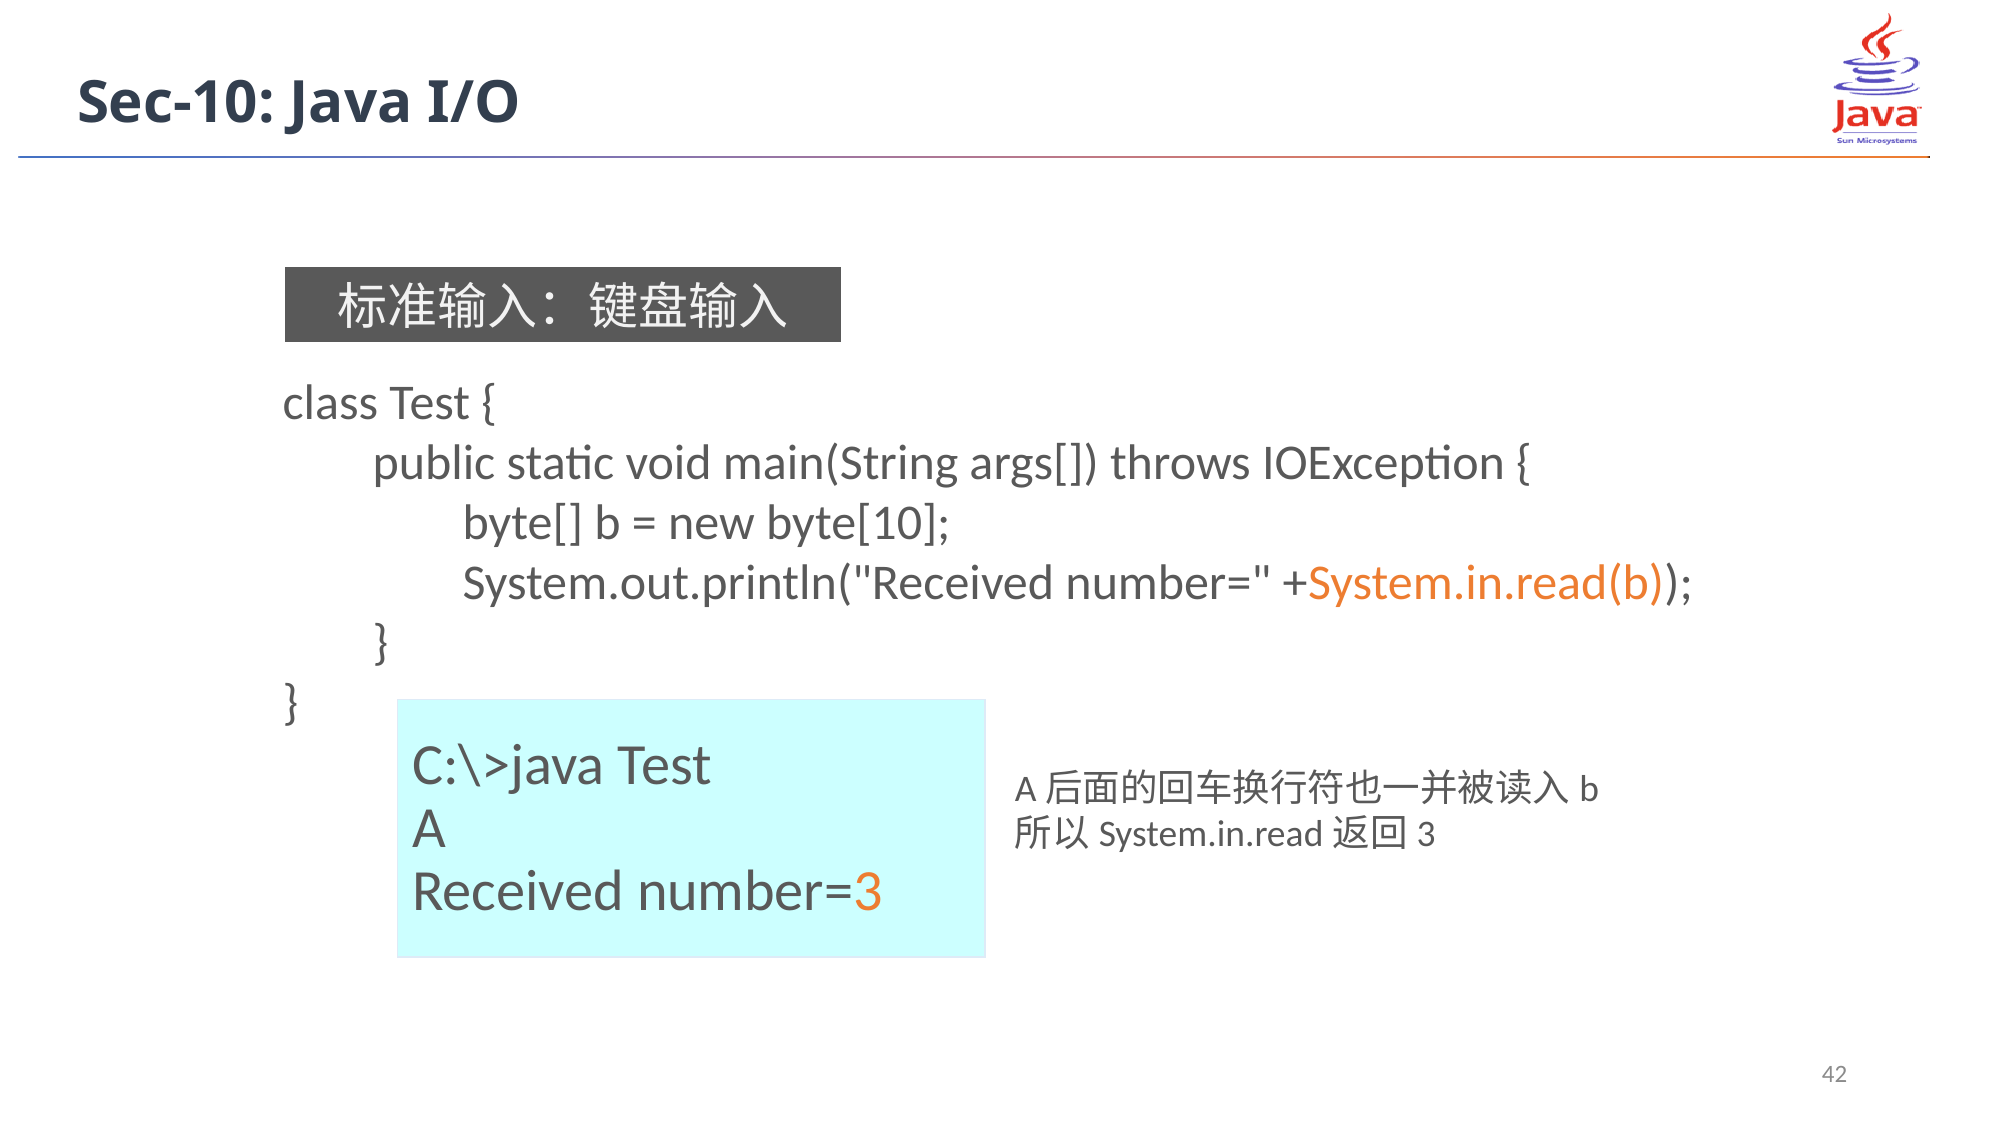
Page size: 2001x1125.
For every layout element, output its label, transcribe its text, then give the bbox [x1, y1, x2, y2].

slide_number 42 [1412, 1042, 1863, 1103]
text_box class Test { public static void main(String args[]) throws IOException { byte[] b = new byte[10]; System.out.println("Received number=" +System.in.read(b)); } } [267, 362, 1733, 738]
text_box 标准输入：键盘输入 [285, 267, 841, 342]
text_box Sec-10: Java I/O [75, 62, 1047, 135]
picture [1825, 9, 1930, 149]
text_box A后面的回车换行符也一并被读入b 所以System.in.read返回3 [999, 756, 1638, 862]
text_box C:\>java Test A Received number=3 [397, 699, 985, 958]
